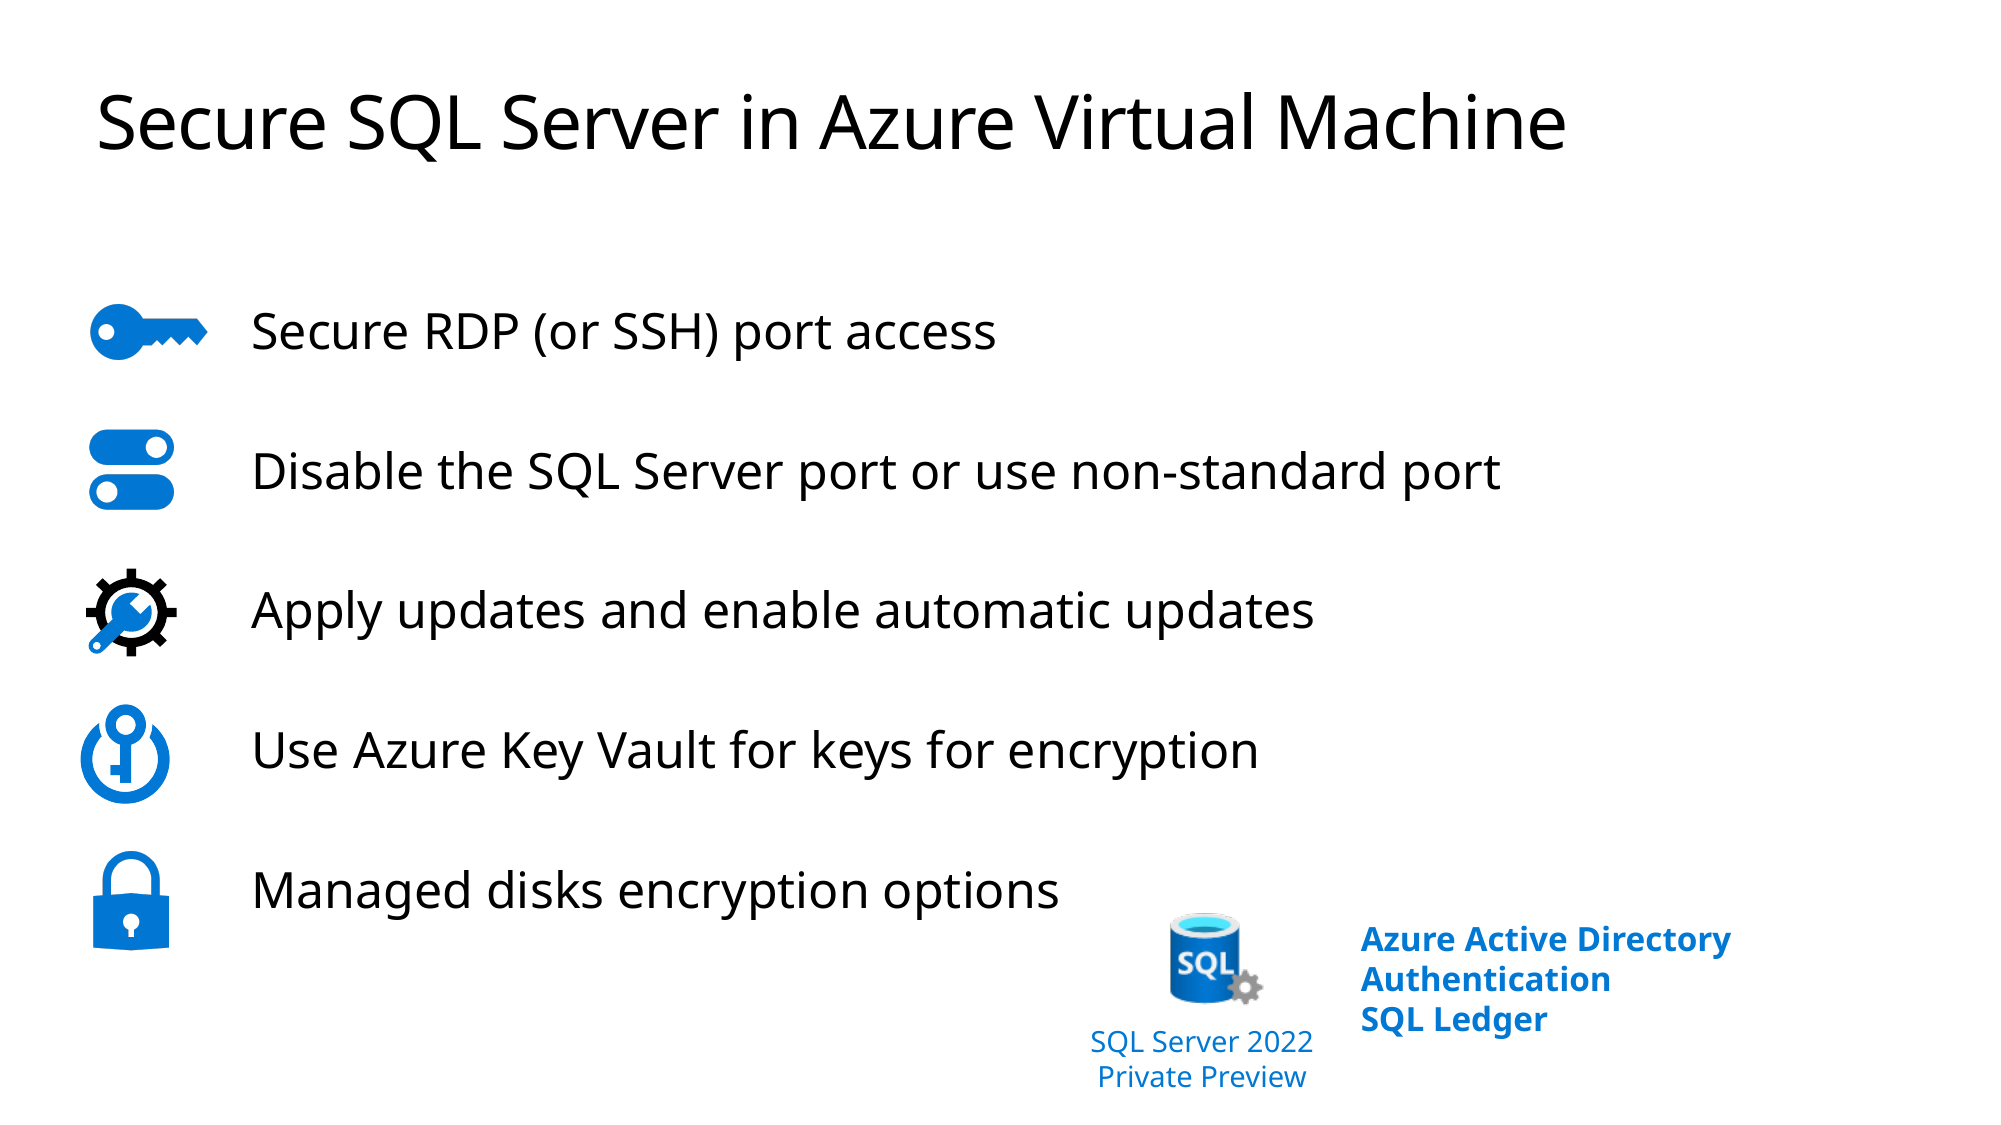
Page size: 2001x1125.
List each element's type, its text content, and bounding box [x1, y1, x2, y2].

text_box Azure Active Directory Authentication SQL Ledger [1345, 911, 1978, 1046]
text_box SQL Server 2022 Private Preview [1090, 1023, 1315, 1094]
picture [75, 412, 188, 526]
picture [85, 267, 214, 396]
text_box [85, 568, 177, 657]
picture [65, 835, 197, 966]
title Secure SQL Server in Azure Virtual Machine [96, 75, 1904, 166]
text_box Secure RDP (or SSH) port access Disable the SQL Server port or use non-standard port Apply updates and enable automatic updates Use Azure Key Vault for keys for encryption Managed disks encryption options [236, 291, 1662, 927]
picture [1168, 910, 1265, 1007]
picture [75, 704, 175, 805]
